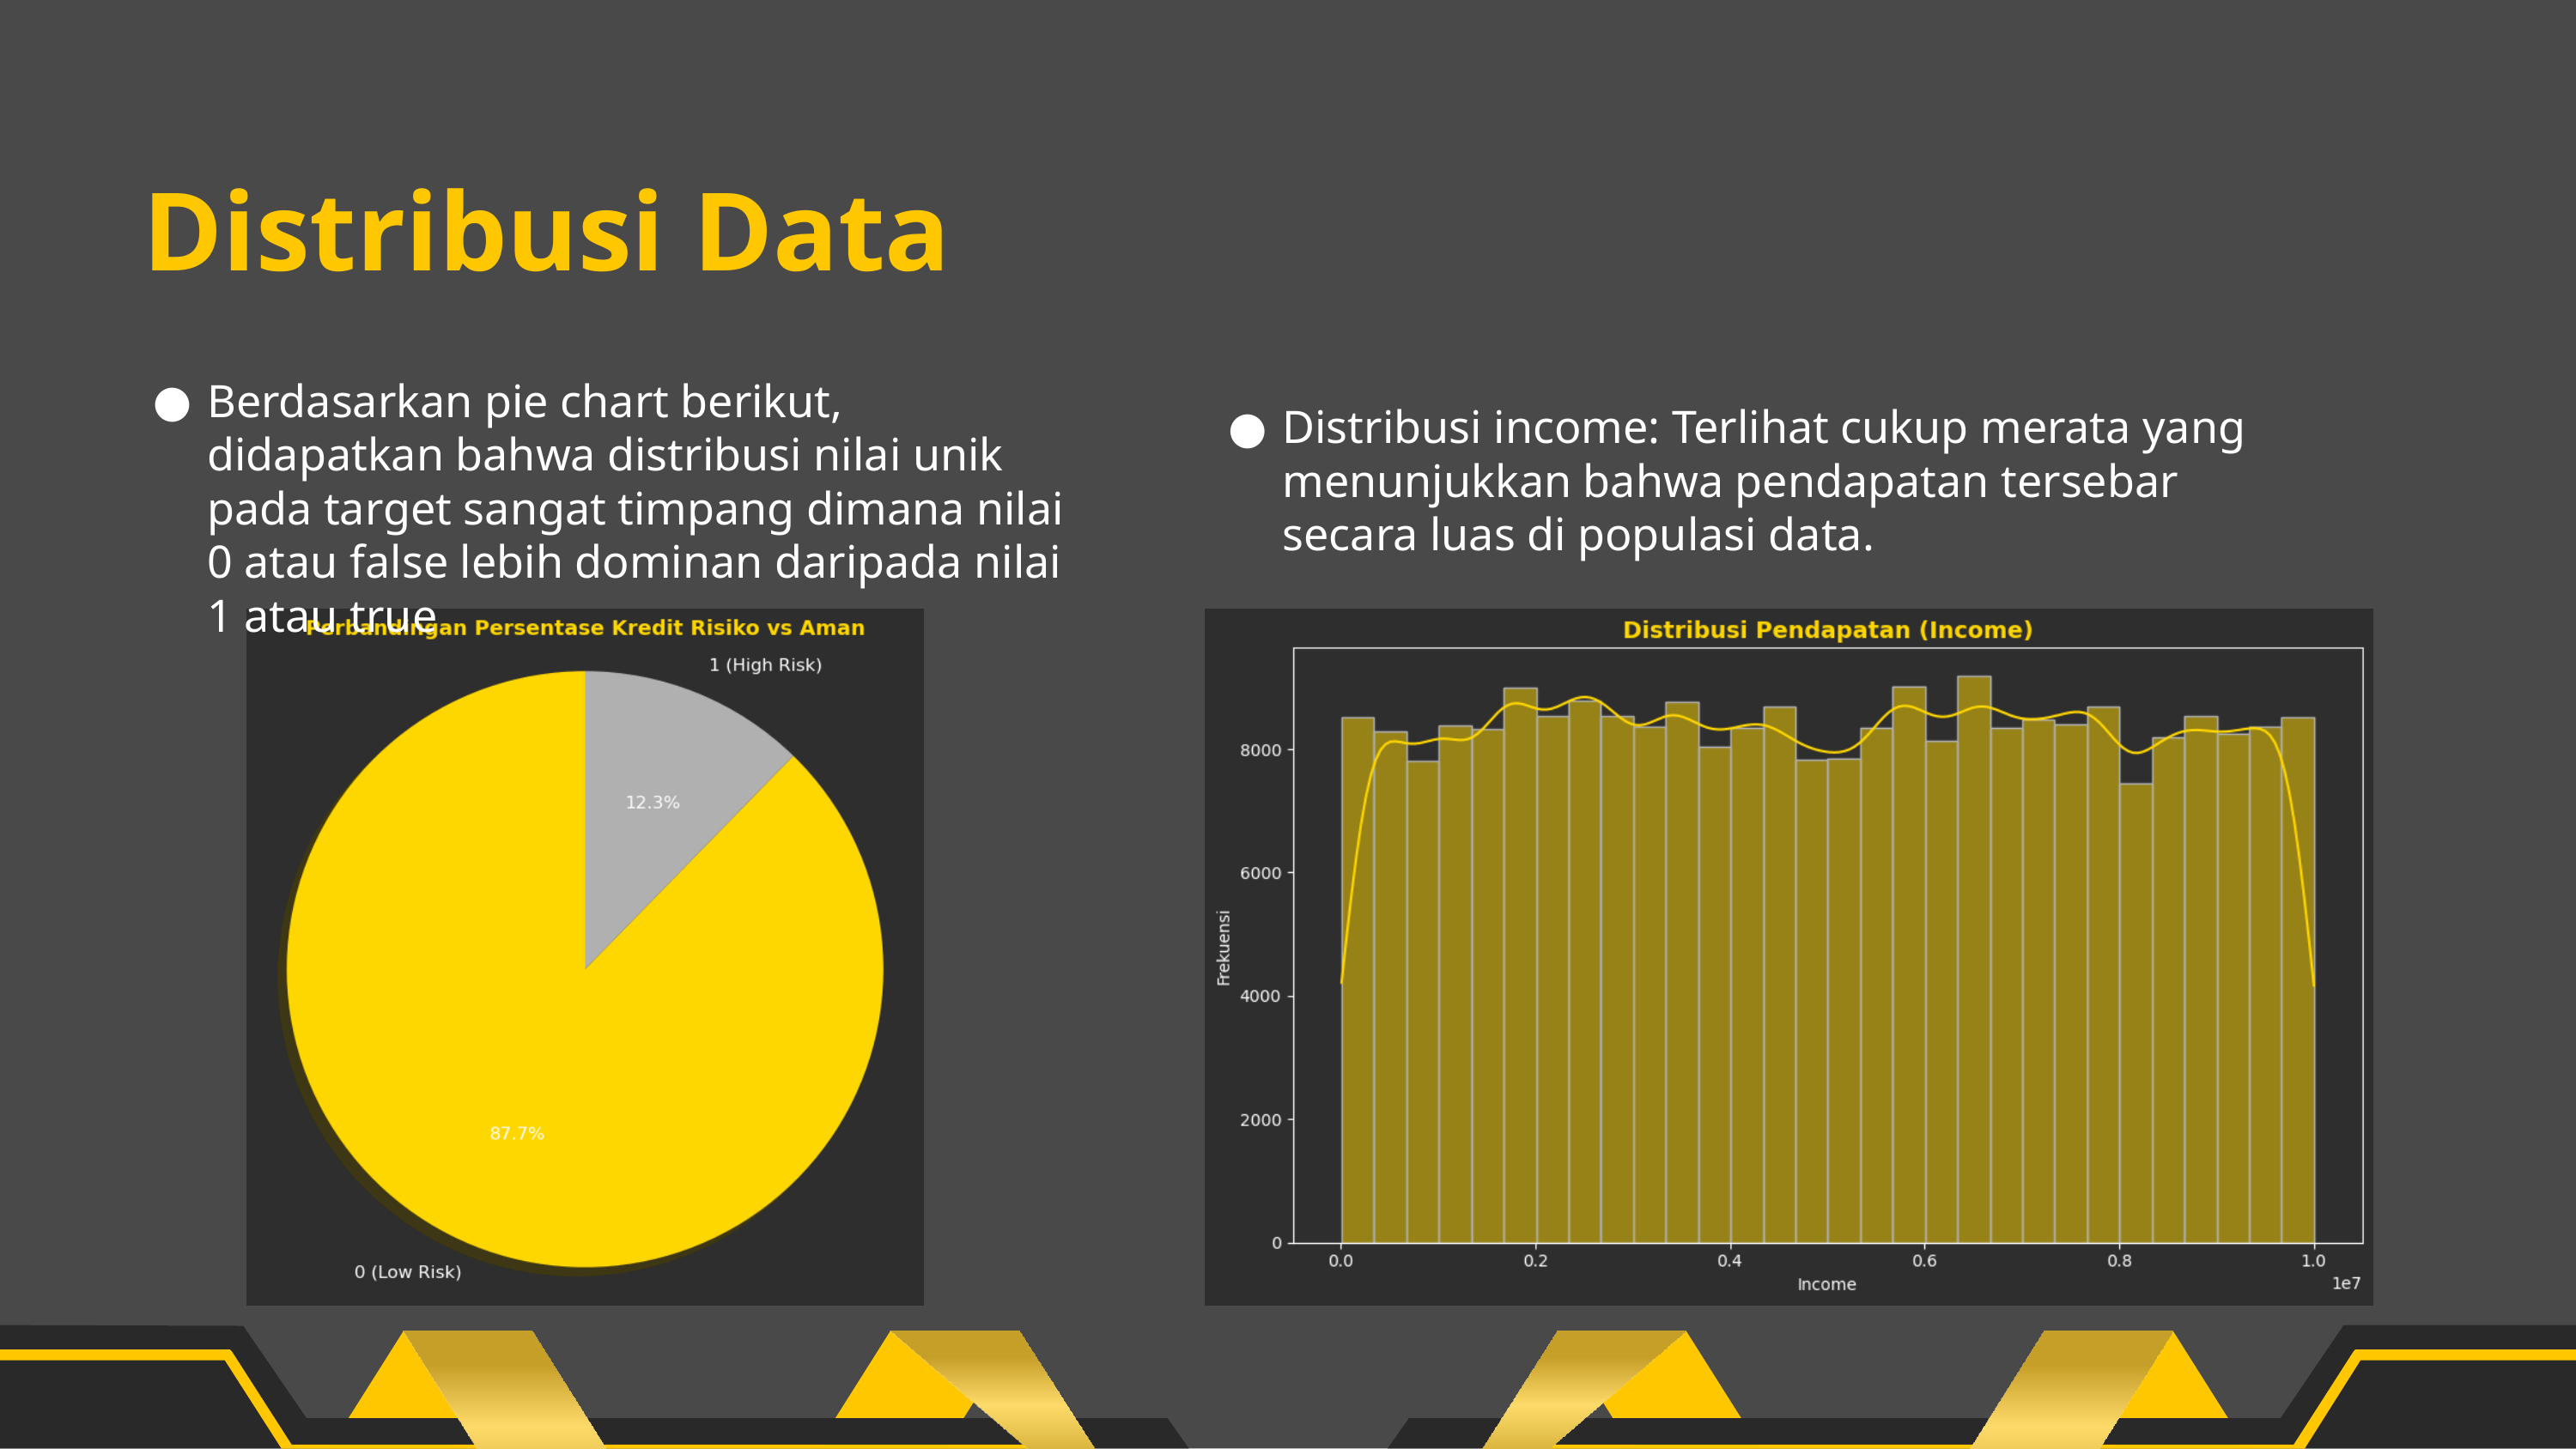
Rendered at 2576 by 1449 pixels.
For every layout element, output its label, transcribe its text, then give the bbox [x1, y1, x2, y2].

text_box Berdasarkan pie chart berikut, didapatkan bahwa distribusi nilai unik pada target sangat timpang dimana nilai 0 atau false lebih dominan daripada nilai 1 atau true [143, 371, 1073, 641]
text_box Distribusi income: Terlihat cukup merata yang menunjukkan bahwa pendapatan tersebar secara luas di populasi data. [1205, 385, 2336, 573]
picture [246, 609, 924, 1306]
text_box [0, 1325, 2576, 1449]
picture [1205, 609, 2373, 1306]
title Distribusi Data [143, 161, 2433, 404]
